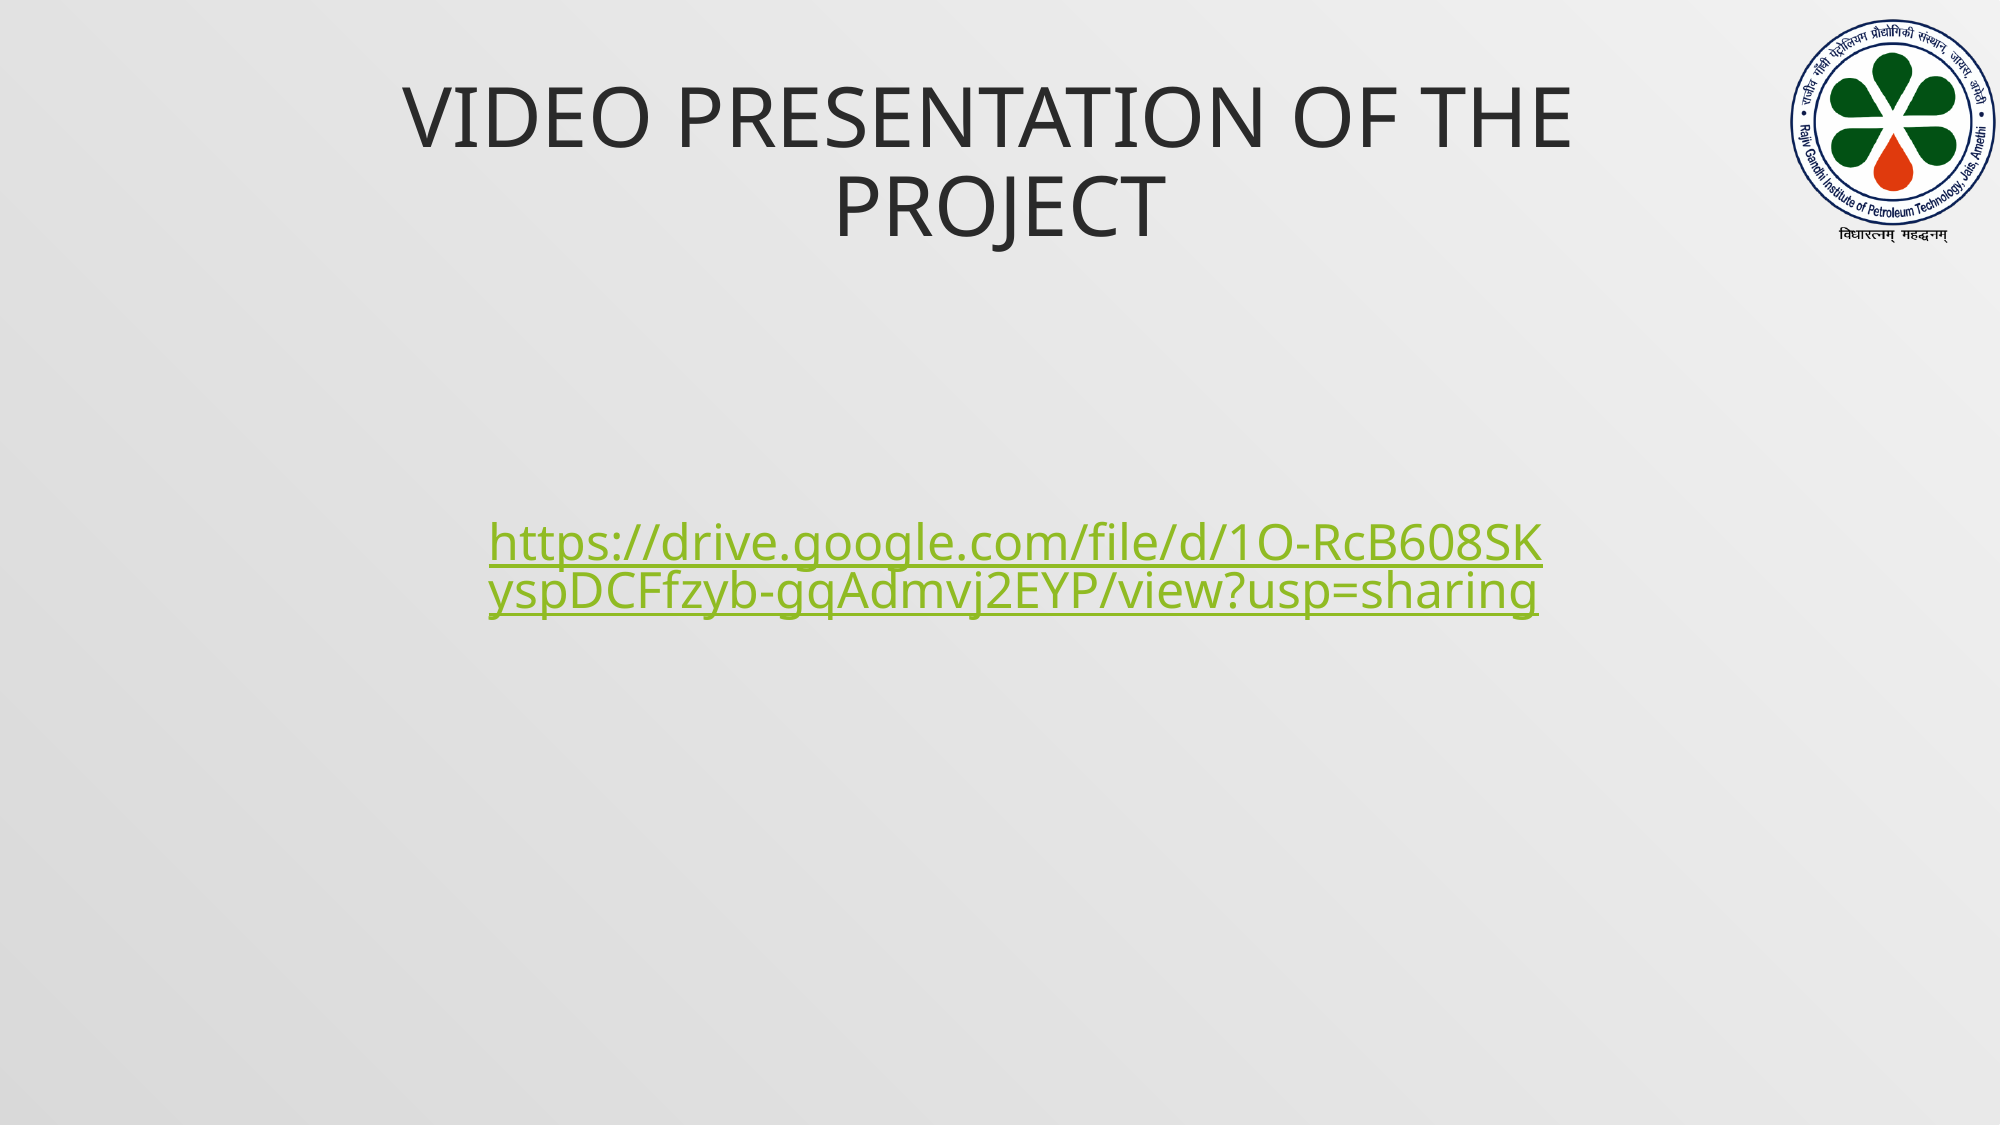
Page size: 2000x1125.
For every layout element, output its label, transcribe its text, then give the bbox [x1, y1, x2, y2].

picture [1789, 18, 1997, 248]
text_box https://drive.google.com/file/d/1O-RcB608SKyspDCFfzyb-gqAdmvj2EYP/view?usp=sharing [474, 503, 1579, 580]
title VIDEO PRESENTATION OF THE PROJECT [199, 45, 1800, 263]
